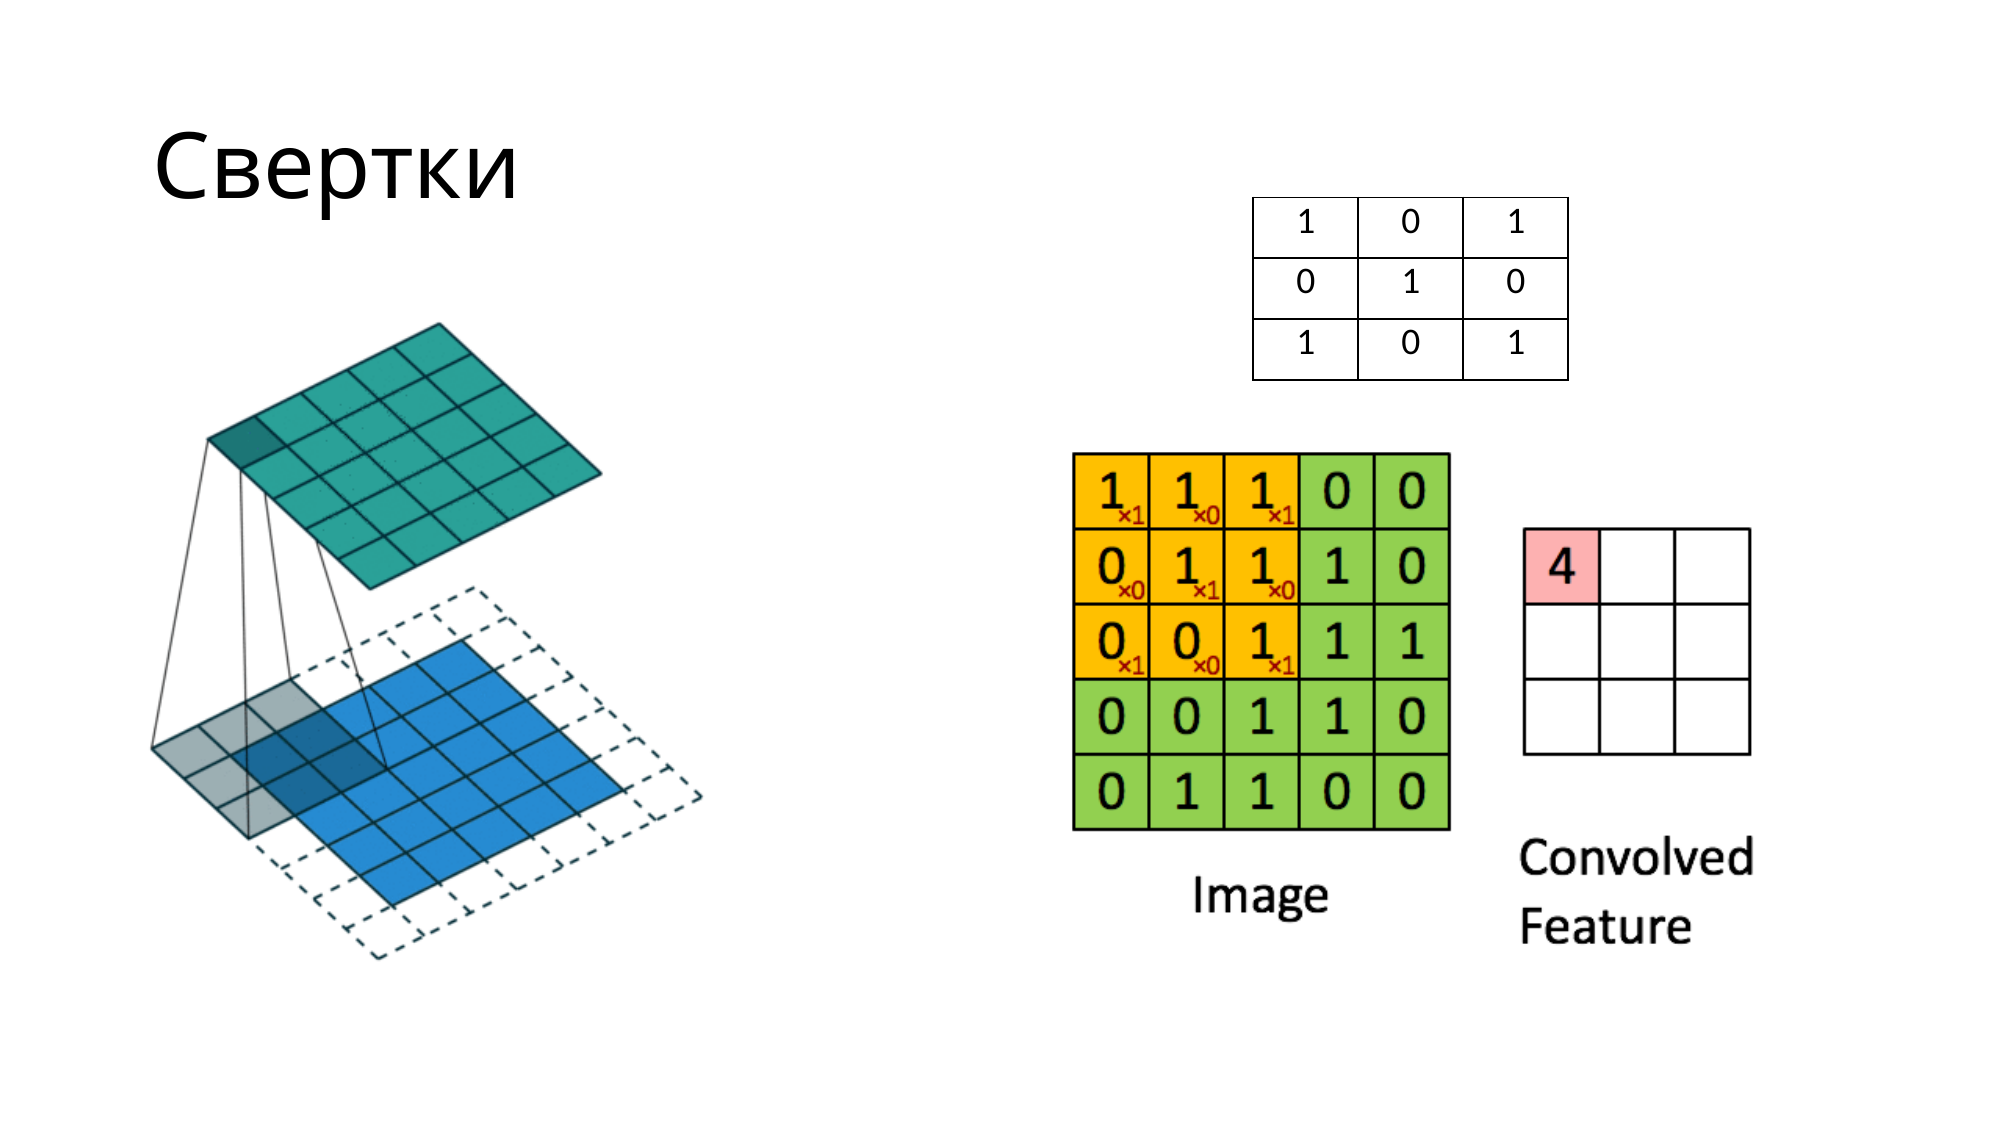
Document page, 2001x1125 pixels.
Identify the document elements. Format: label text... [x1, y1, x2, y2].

table_cell 1 [1464, 320, 1567, 379]
table_cell 0 [1254, 259, 1357, 318]
table_cell 0 [1359, 320, 1462, 379]
title Свертки [137, 59, 1863, 278]
table_header 1 [1254, 198, 1357, 257]
table_header 1 [1464, 198, 1567, 257]
table_header 0 [1359, 198, 1462, 257]
picture [999, 379, 1822, 980]
table_cell 0 [1464, 259, 1567, 318]
picture [118, 290, 736, 993]
table_cell 1 [1254, 320, 1357, 379]
table_cell 1 [1359, 259, 1462, 318]
